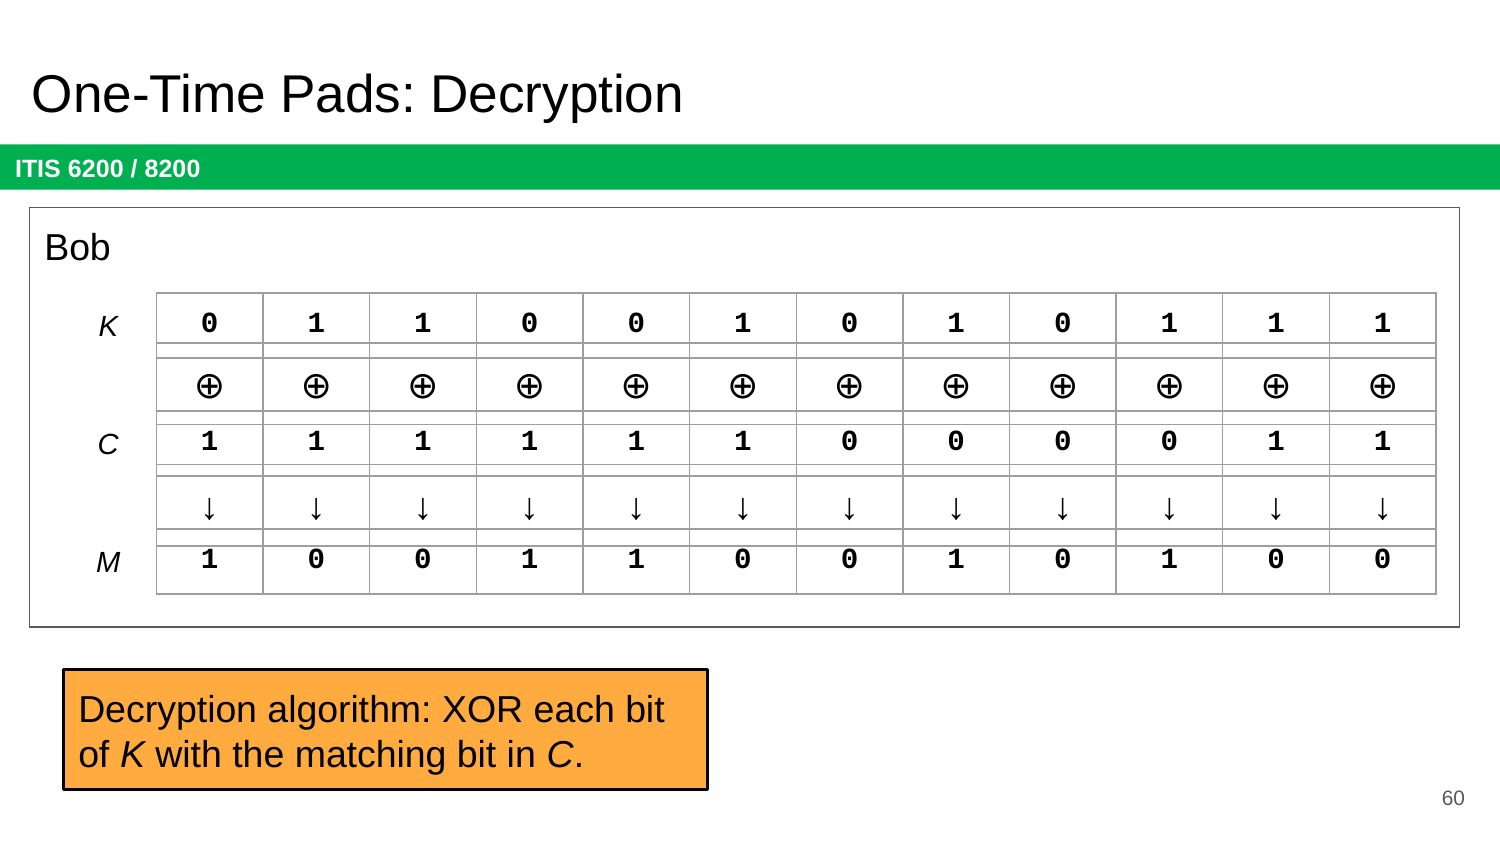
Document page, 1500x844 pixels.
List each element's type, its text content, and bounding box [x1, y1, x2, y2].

table_header ↓ [477, 465, 582, 545]
table_header 1 [477, 547, 582, 593]
table_header 0 [797, 425, 902, 464]
table_header 0 [797, 294, 902, 342]
table_header 1 [1330, 425, 1435, 464]
table_header 0 [1223, 547, 1329, 593]
table_header ↓ [797, 465, 902, 545]
table_header 1 [370, 425, 476, 464]
table_header 0 [264, 547, 369, 593]
table_header 1 [1223, 294, 1329, 342]
text_box C [63, 410, 154, 476]
table_header ⊕ [1010, 344, 1115, 424]
table_header 1 [157, 425, 262, 464]
table_header 0 [1010, 294, 1115, 342]
table_header 0 [477, 294, 582, 342]
table_header ↓ [1010, 465, 1115, 545]
slide_number 60 [1389, 764, 1480, 830]
table_header 1 [264, 294, 369, 342]
table_header ⊕ [1117, 344, 1222, 424]
text_box K [63, 292, 154, 358]
table_header 0 [584, 294, 689, 342]
table_header 1 [584, 425, 689, 464]
table_header 1 [904, 294, 1009, 342]
table_header 1 [1117, 294, 1222, 342]
table_header 0 [370, 547, 476, 593]
table_header 0 [1117, 425, 1222, 464]
table_header 0 [904, 425, 1009, 464]
table_header ⊕ [477, 344, 582, 424]
table_header ⊕ [370, 344, 476, 424]
table_header 1 [264, 425, 369, 464]
table_header ⊕ [1330, 344, 1435, 424]
table_header 0 [157, 294, 262, 342]
table_header ⊕ [584, 344, 689, 424]
table_header 1 [690, 294, 796, 342]
table_header ⊕ [690, 344, 796, 424]
table_header ↓ [584, 465, 689, 545]
table_header ⊕ [797, 344, 902, 424]
table_header ↓ [690, 465, 796, 545]
table_header ↓ [157, 465, 262, 545]
table_header ⊕ [1223, 344, 1329, 424]
text_box M [63, 528, 154, 594]
table_header 0 [1010, 547, 1115, 593]
table_header ↓ [1330, 465, 1435, 545]
table_header 1 [904, 547, 1009, 593]
table_header 1 [1117, 547, 1222, 593]
text_box [29, 207, 1460, 628]
table_header ↓ [264, 465, 369, 545]
title One-Time Pads: Decryption [16, 44, 1415, 139]
table_header 0 [1330, 547, 1435, 593]
table_header 1 [1223, 425, 1329, 464]
table_header ⊕ [904, 344, 1009, 424]
table_header ↓ [904, 465, 1009, 545]
table_header ↓ [1223, 465, 1329, 545]
table_header ↓ [1117, 465, 1222, 545]
text_box Bob [29, 207, 155, 283]
table_header ⊕ [264, 344, 369, 424]
text_box Decryption algorithm: XOR each bit of K with the matching bit in C. [63, 669, 708, 790]
table_header ↓ [370, 465, 476, 545]
table_header 1 [1330, 294, 1435, 342]
table_header 1 [690, 425, 796, 464]
table_header 0 [797, 547, 902, 593]
table_header 1 [477, 425, 582, 464]
table_header 1 [157, 547, 262, 593]
table_header 1 [370, 294, 476, 342]
table_header 0 [1010, 425, 1115, 464]
table_header ⊕ [157, 344, 262, 424]
table_header 1 [584, 547, 689, 593]
table_header 0 [690, 547, 796, 593]
